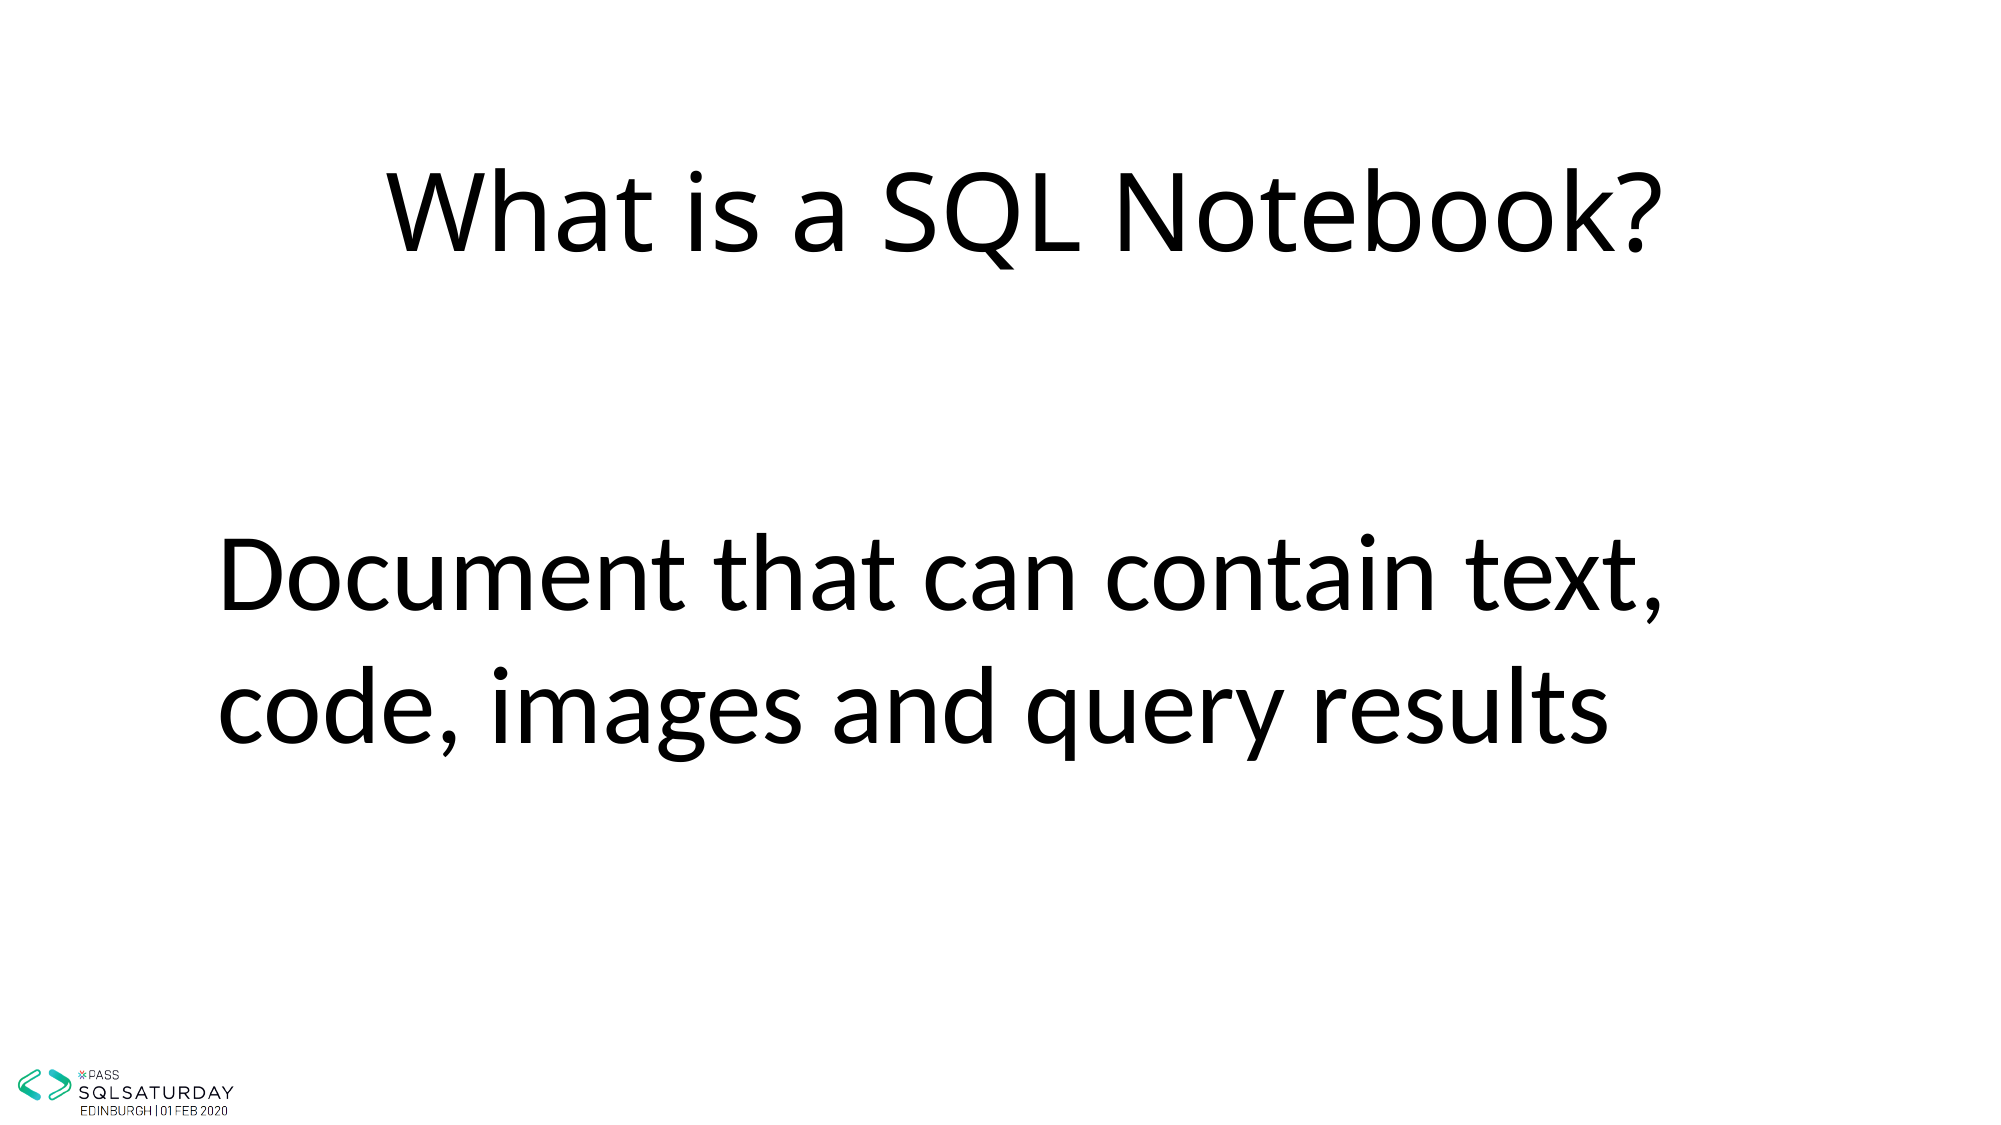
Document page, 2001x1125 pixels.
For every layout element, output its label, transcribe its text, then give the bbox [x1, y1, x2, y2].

picture [13, 1062, 242, 1122]
title What is a SQL Notebook? [370, 148, 1685, 283]
text_box Document that can contain text, code, images and query results [203, 492, 1852, 774]
